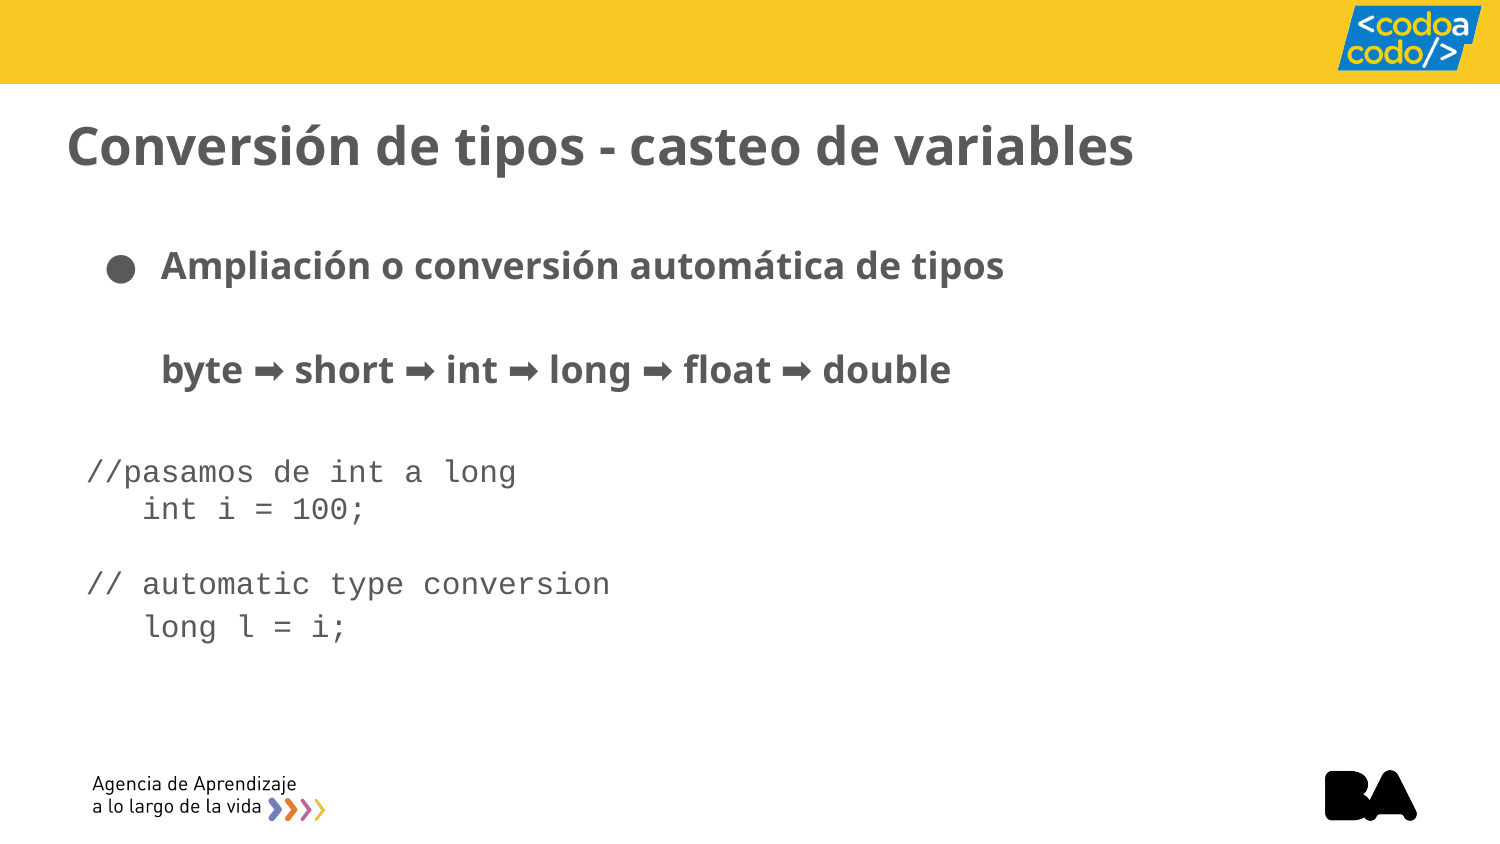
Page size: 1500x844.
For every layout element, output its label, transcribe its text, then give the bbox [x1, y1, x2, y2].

picture [1325, 770, 1417, 821]
text_box //pasamos de int a long int i = 100; // automatic type conversion long l = i; [70, 436, 1446, 695]
picture [1337, 5, 1482, 71]
list Ampliación o conversión automática de tipos byte ➡️​ short ➡️​ int ➡️​ long ➡️​ float ➡️​ double [70, 220, 1430, 428]
picture [70, 756, 344, 835]
title Conversión de tipos - casteo de variables [51, 98, 1446, 192]
